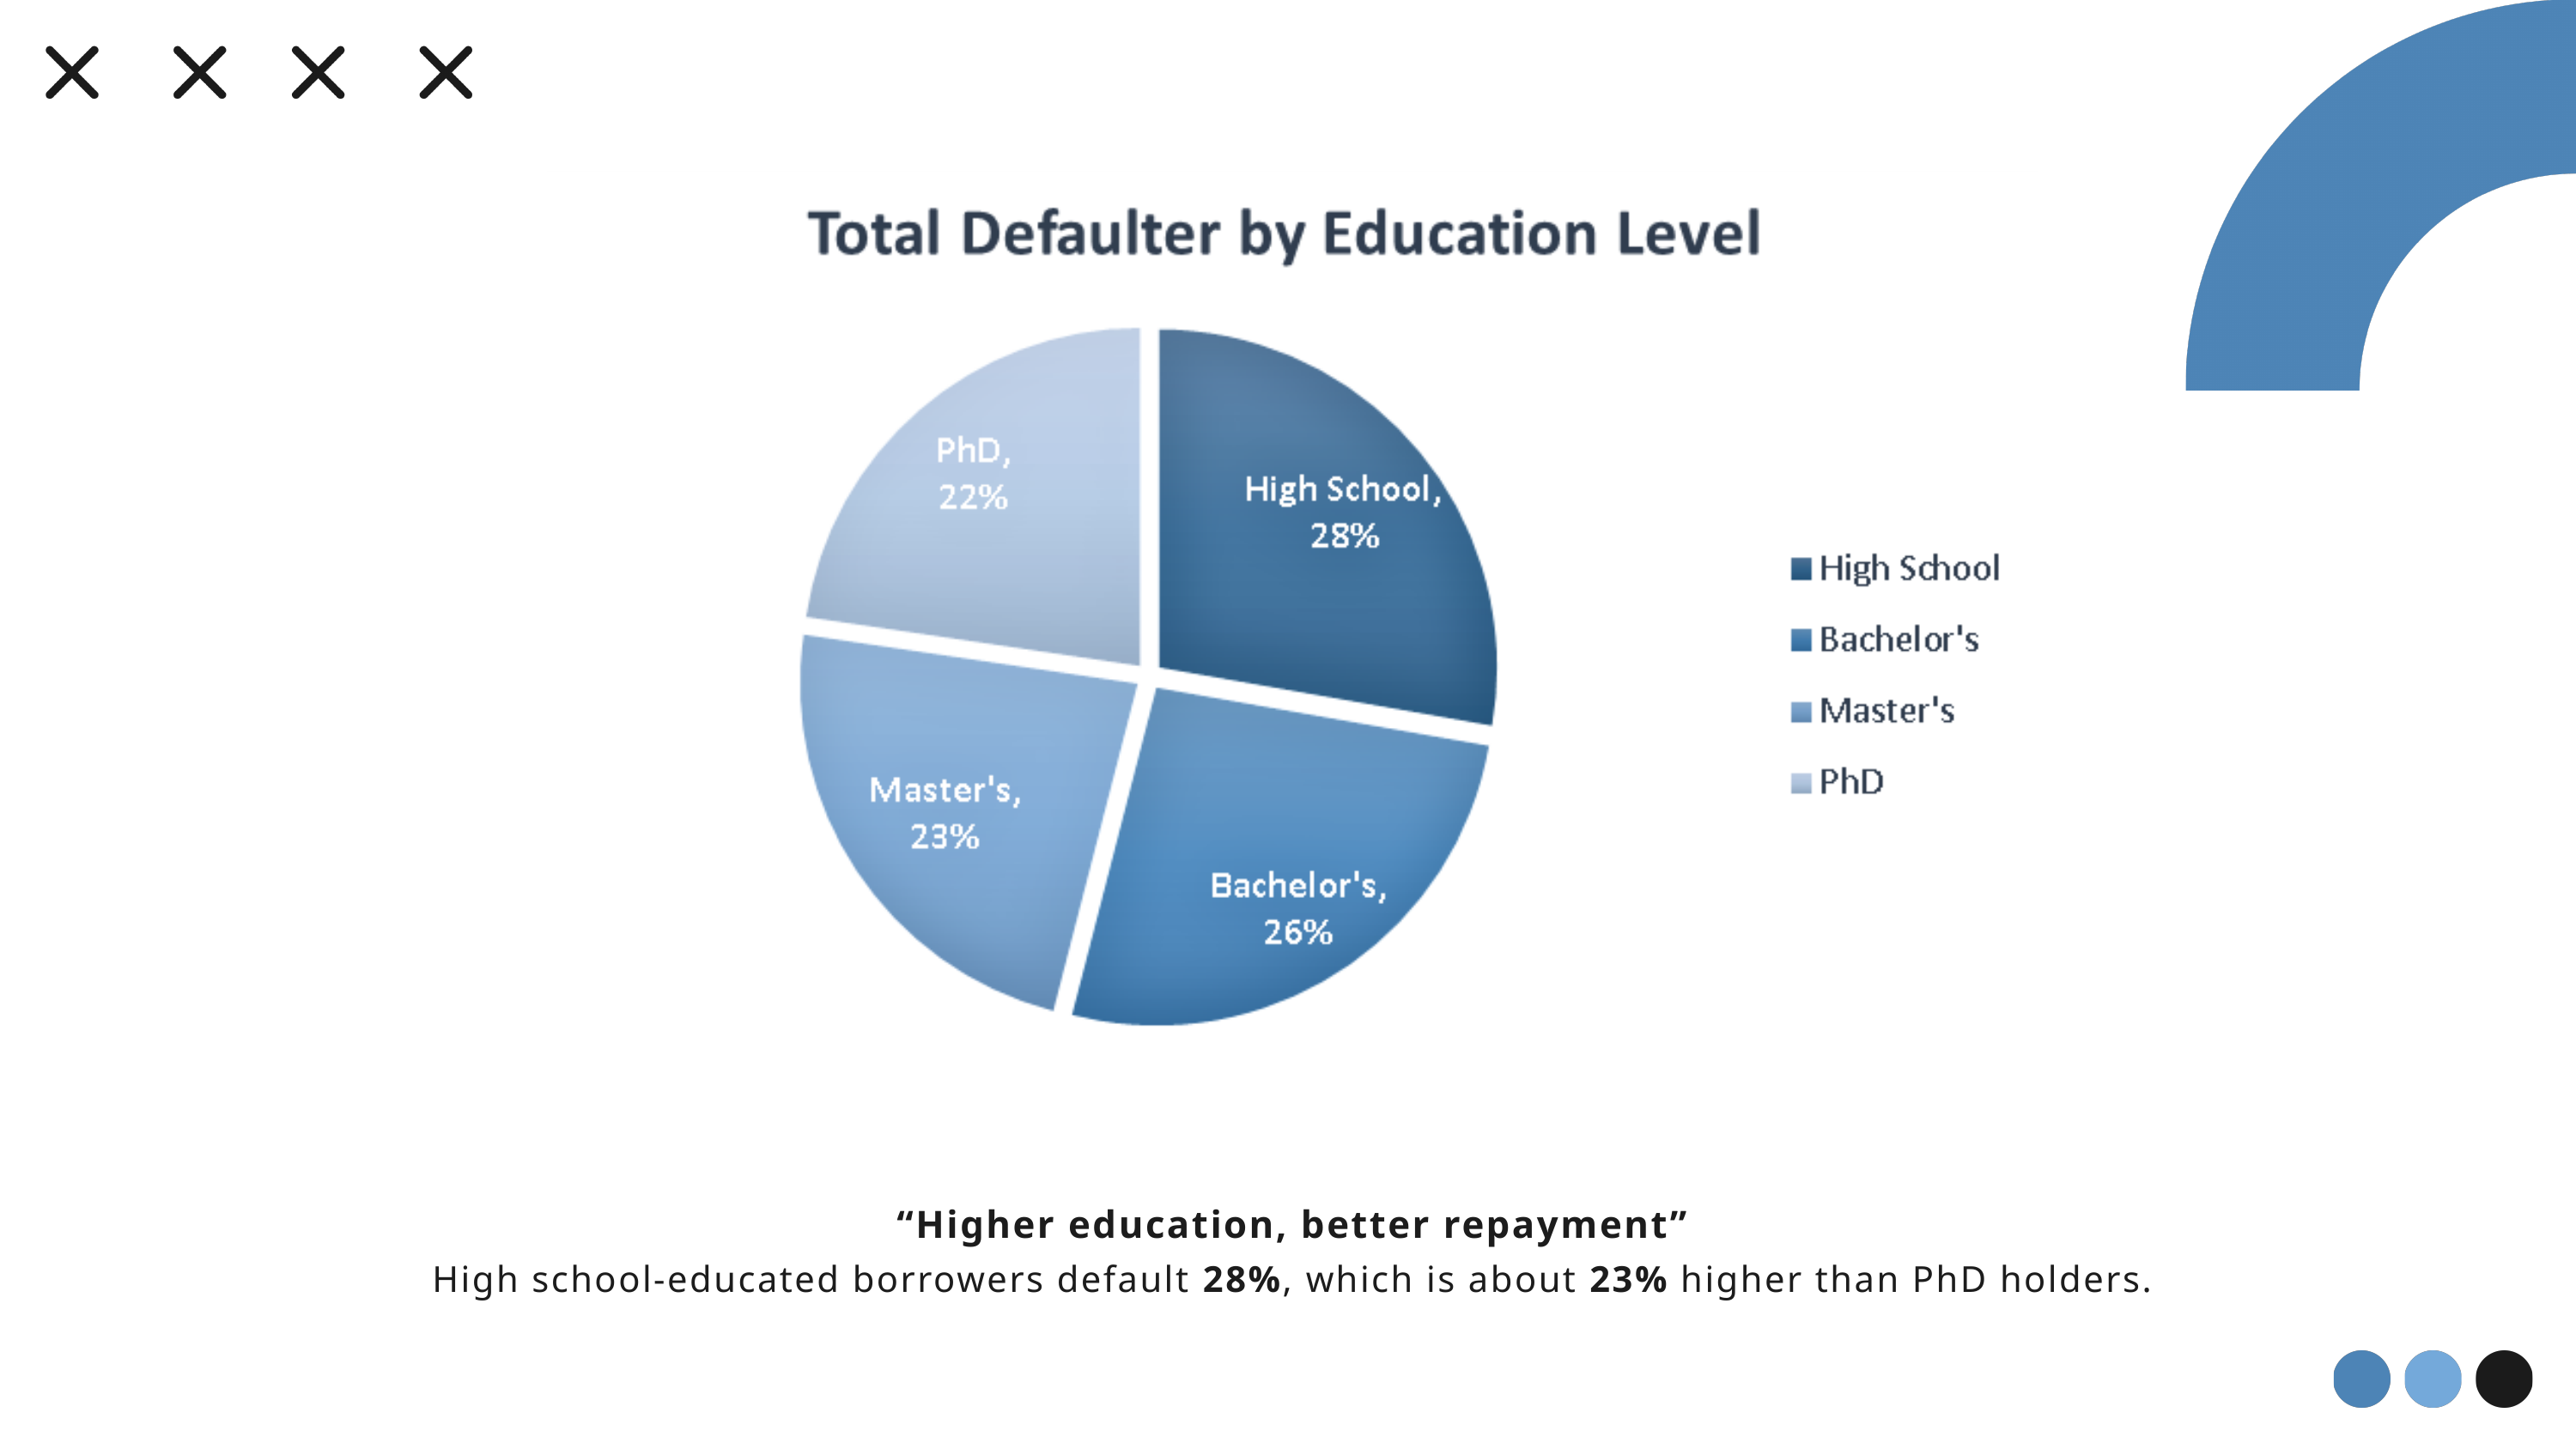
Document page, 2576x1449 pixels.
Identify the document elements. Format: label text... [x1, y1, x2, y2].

text_box [2404, 1350, 2462, 1408]
text_box [546, 170, 2038, 1052]
text_box [2476, 1350, 2533, 1408]
text_box “Higher education, better repayment” High school-educated borrowers default 28%, which is about 23% higher than PhD holders. [210, 1170, 2374, 1300]
text_box [43, 45, 475, 99]
text_box [2185, 0, 2576, 391]
text_box [2333, 1350, 2391, 1408]
